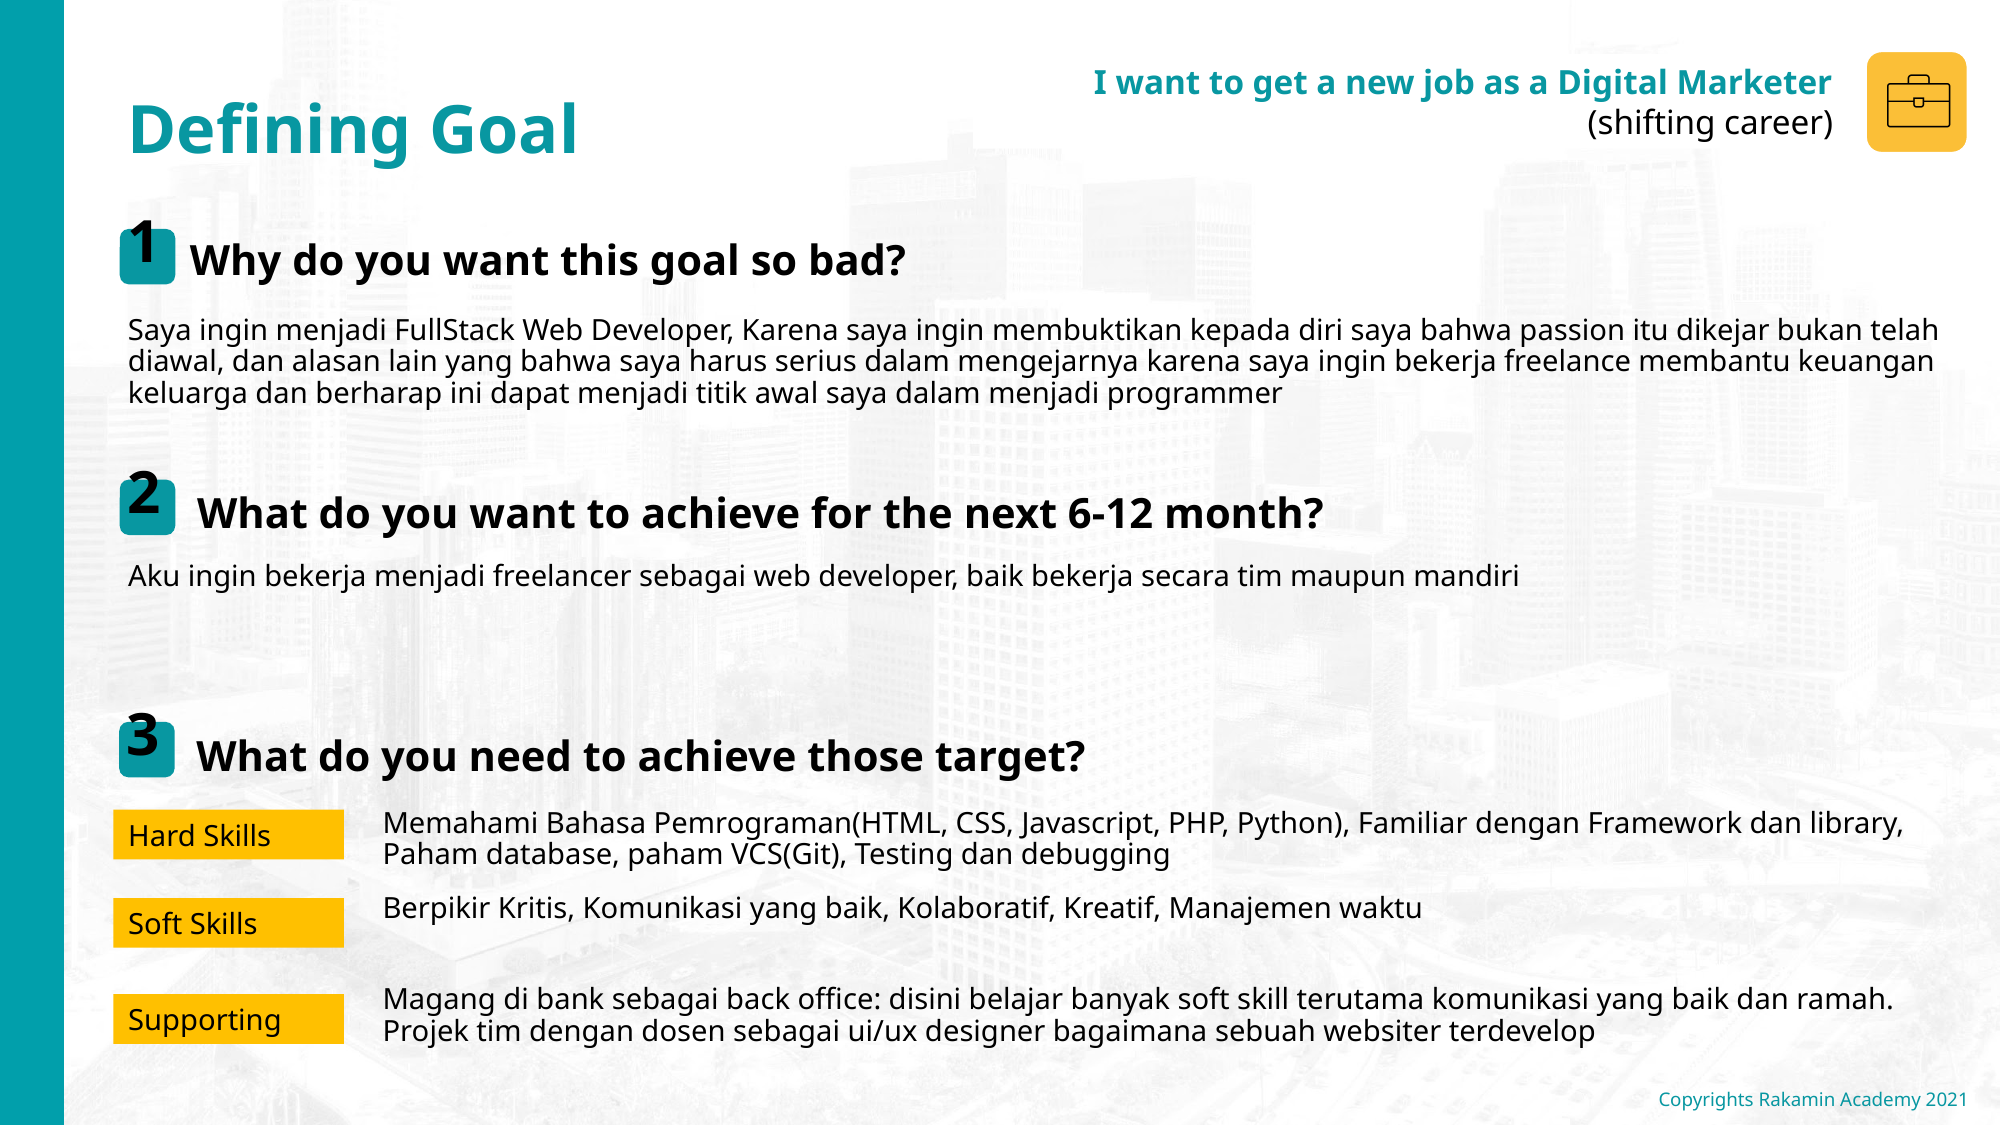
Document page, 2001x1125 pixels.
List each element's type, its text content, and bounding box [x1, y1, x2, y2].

list Aku ingin bekerja menjadi freelancer sebagai web developer, baik bekerja secara tim maupun mandiri [113, 553, 1961, 687]
list Magang di bank sebagai back office: disini belajar banyak soft skill terutama komunikasi yang baik dan ramah. Projek tim dengan dosen sebagai ui/ux designer bagaimana sebuah websiter terdevelop [367, 977, 1957, 1055]
list Saya ingin menjadi FullStack Web Developer, Karena saya ingin membuktikan kepada diri saya bahwa passion itu dikejar bukan telah diawal, dan alasan lain yang bahwa saya harus serius dalam mengejarnya karena saya ingin bekerja freelance membantu keuangan keluarga dan berharap ini dapat menjadi titik awal saya dalam menjadi programmer [113, 307, 1960, 446]
picture [64, 0, 2000, 1125]
list Memahami Bahasa Pemrograman(HTML, CSS, Javascript, PHP, Python), Familiar dengan Framework dan library, Paham database, paham VCS(Git), Testing dan debugging [367, 800, 1957, 867]
list Berpikir Kritis, Komunikasi yang baik, Kolaboratif, Kreatif, Manajemen waktu [367, 886, 1957, 964]
